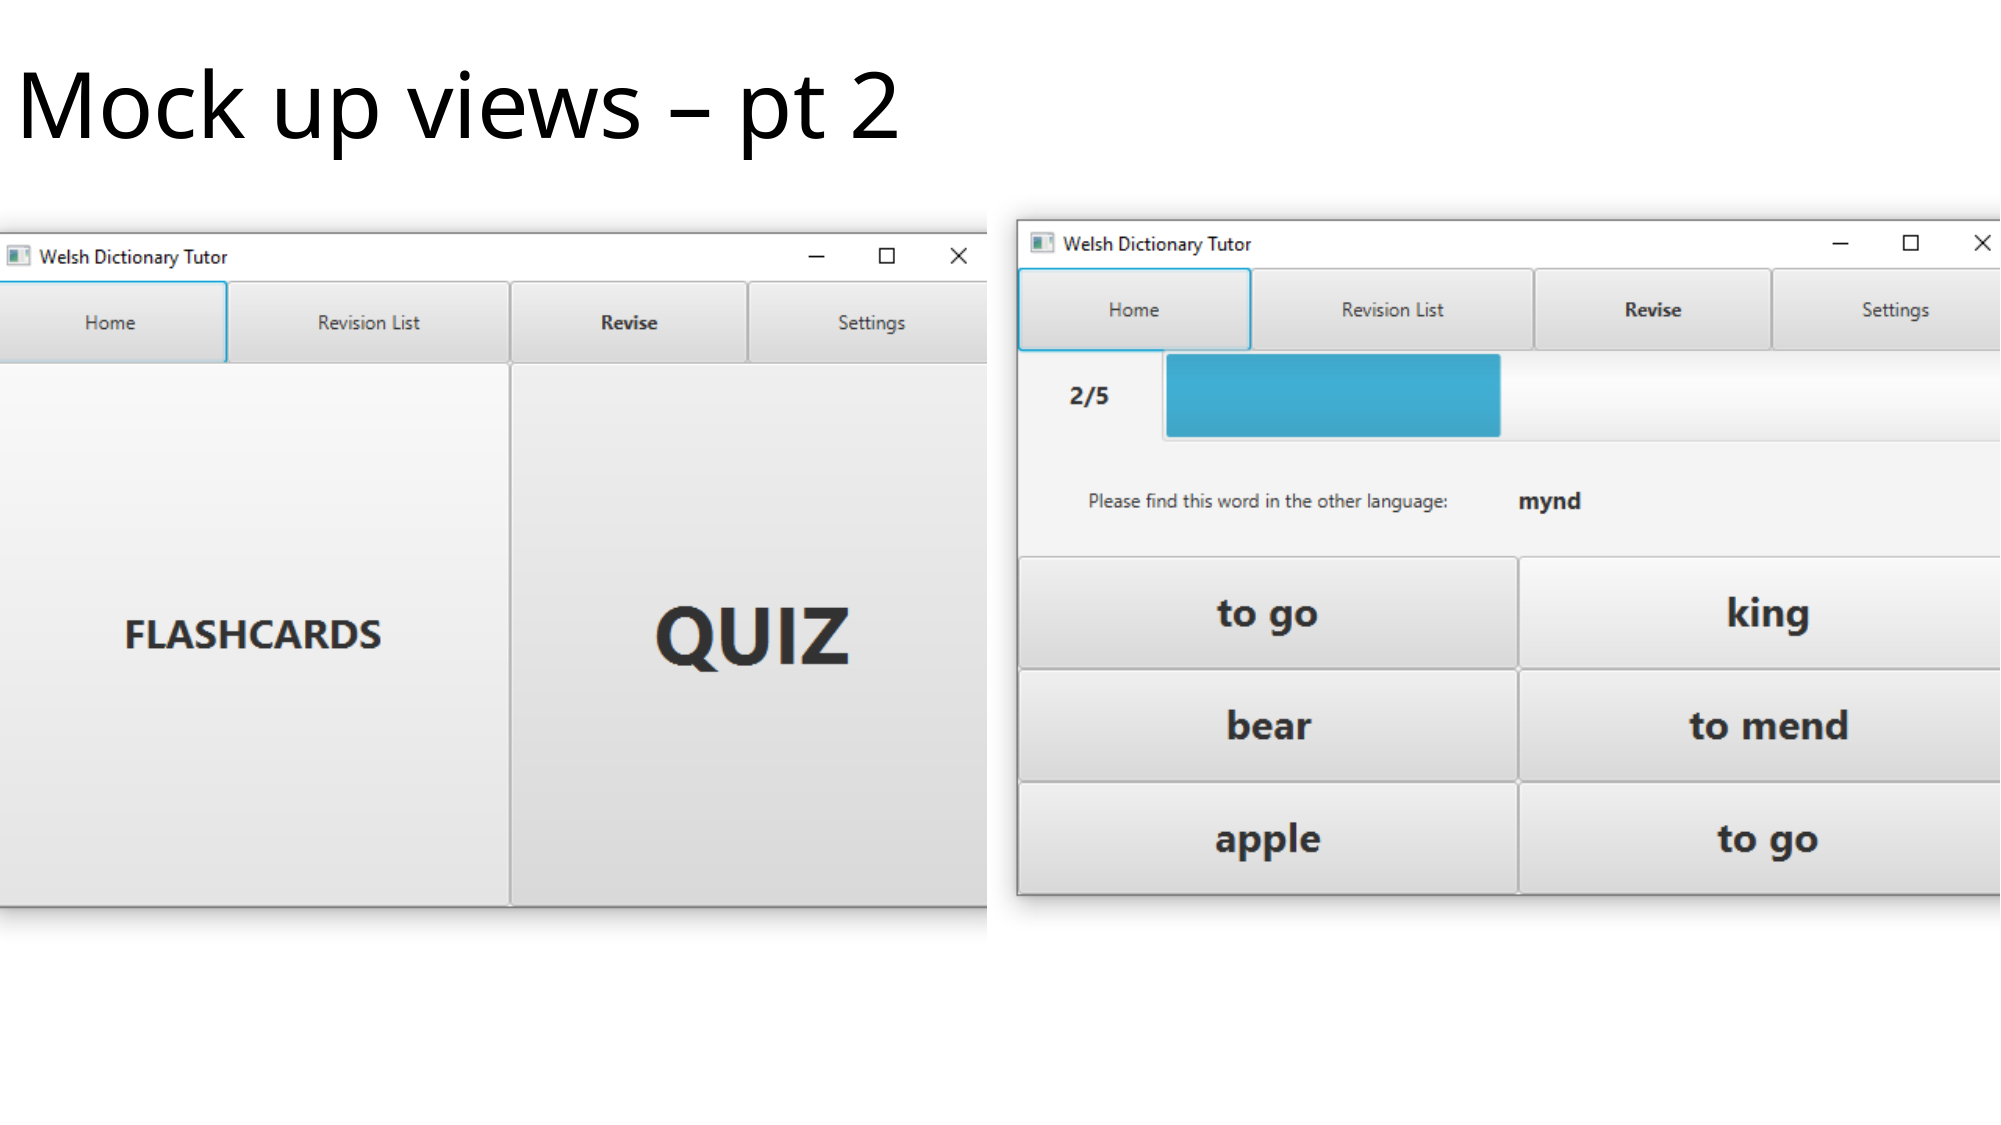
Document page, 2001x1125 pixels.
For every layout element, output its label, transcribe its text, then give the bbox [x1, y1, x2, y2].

picture [0, 181, 2000, 998]
title Mock up views – pt 2 [0, 0, 1725, 193]
